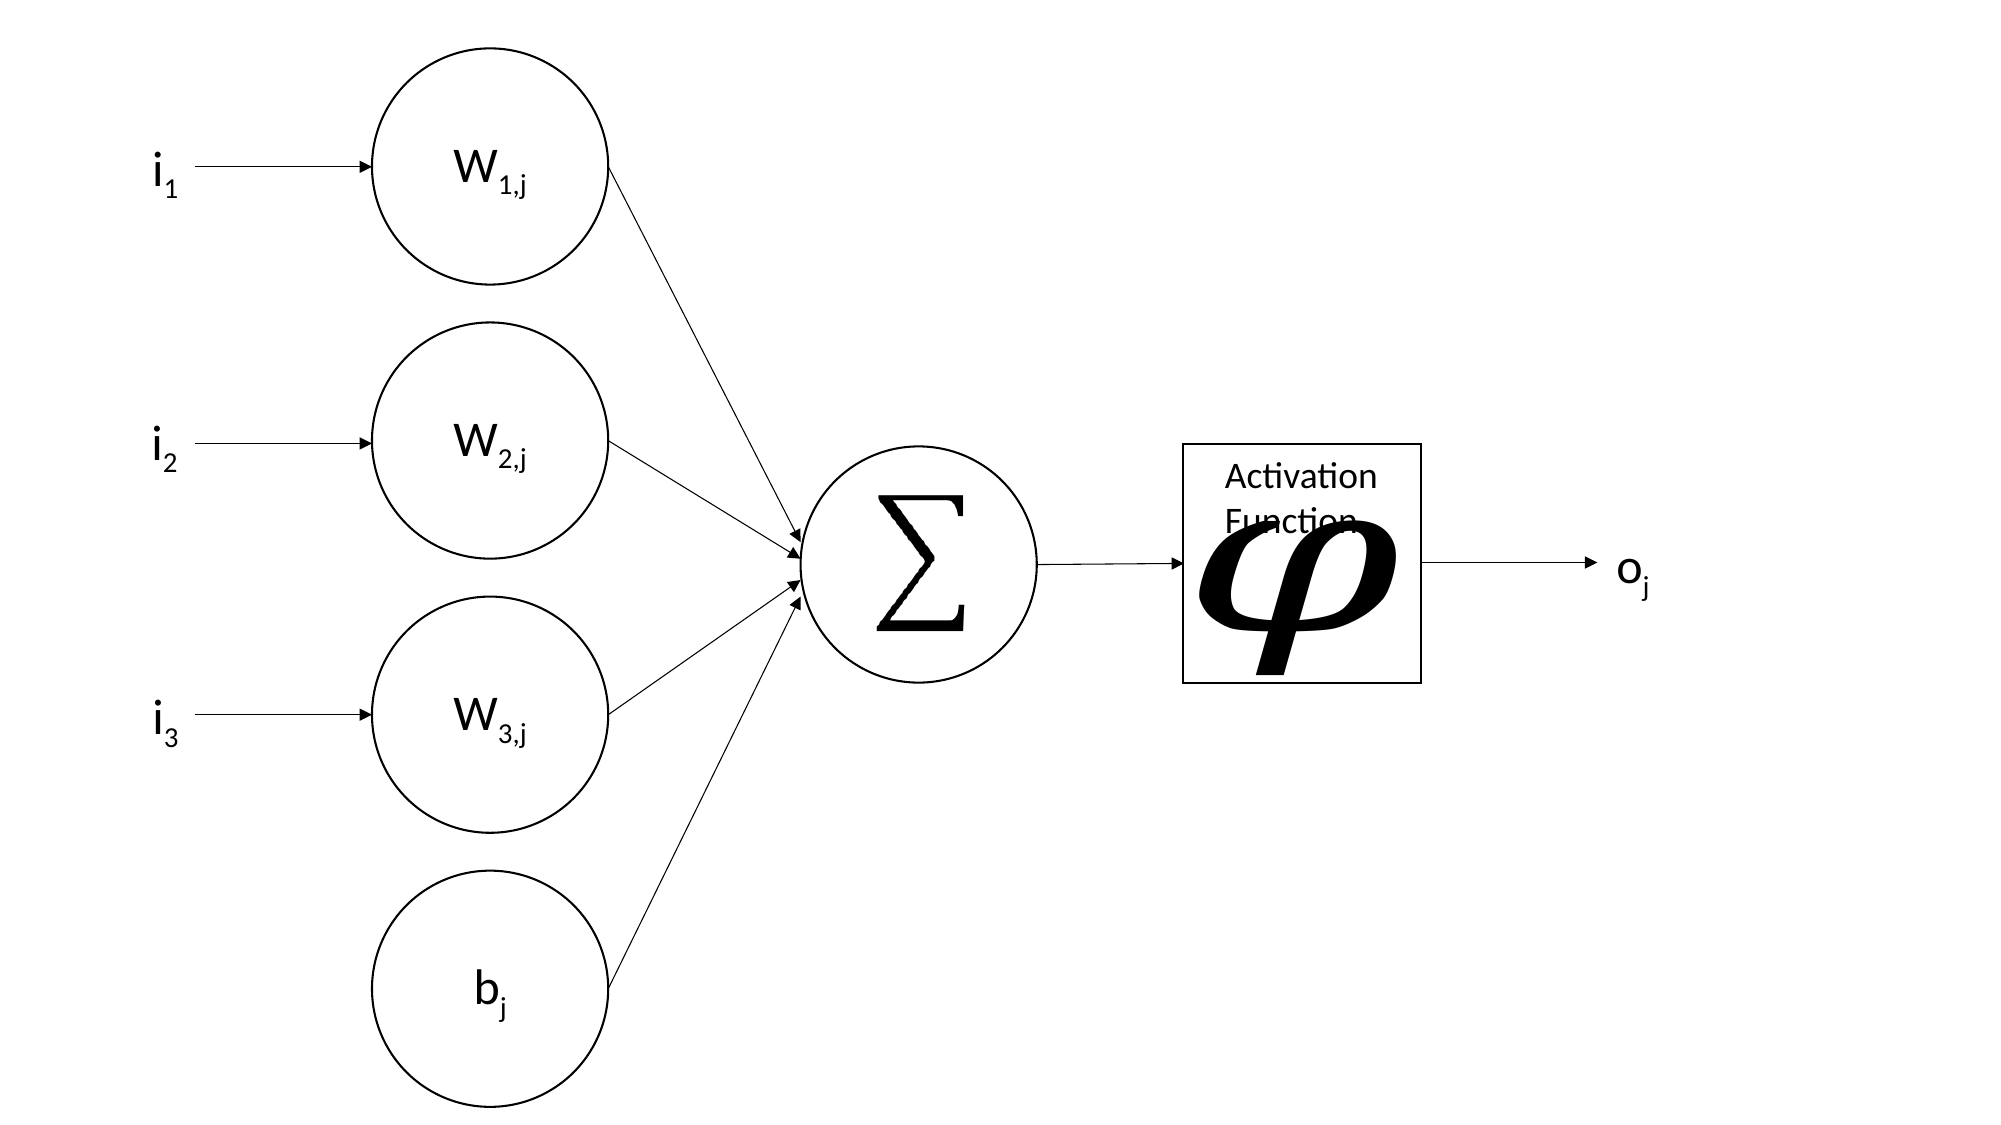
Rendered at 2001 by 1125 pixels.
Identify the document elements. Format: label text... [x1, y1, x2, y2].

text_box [608, 166, 801, 440]
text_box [1183, 443, 1421, 682]
text_box x [799, 445, 1038, 684]
text_box bj [370, 869, 610, 1108]
text_box i3 [137, 677, 194, 761]
text_box W3,j [370, 595, 608, 834]
picture [863, 482, 975, 647]
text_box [608, 440, 801, 559]
text_box i1 [137, 128, 194, 212]
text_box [608, 580, 801, 596]
text_box W2,j [370, 321, 608, 560]
text_box oj [1601, 526, 1665, 610]
text_box W1,j [370, 47, 610, 286]
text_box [608, 596, 801, 989]
text_box i2 [136, 402, 193, 486]
